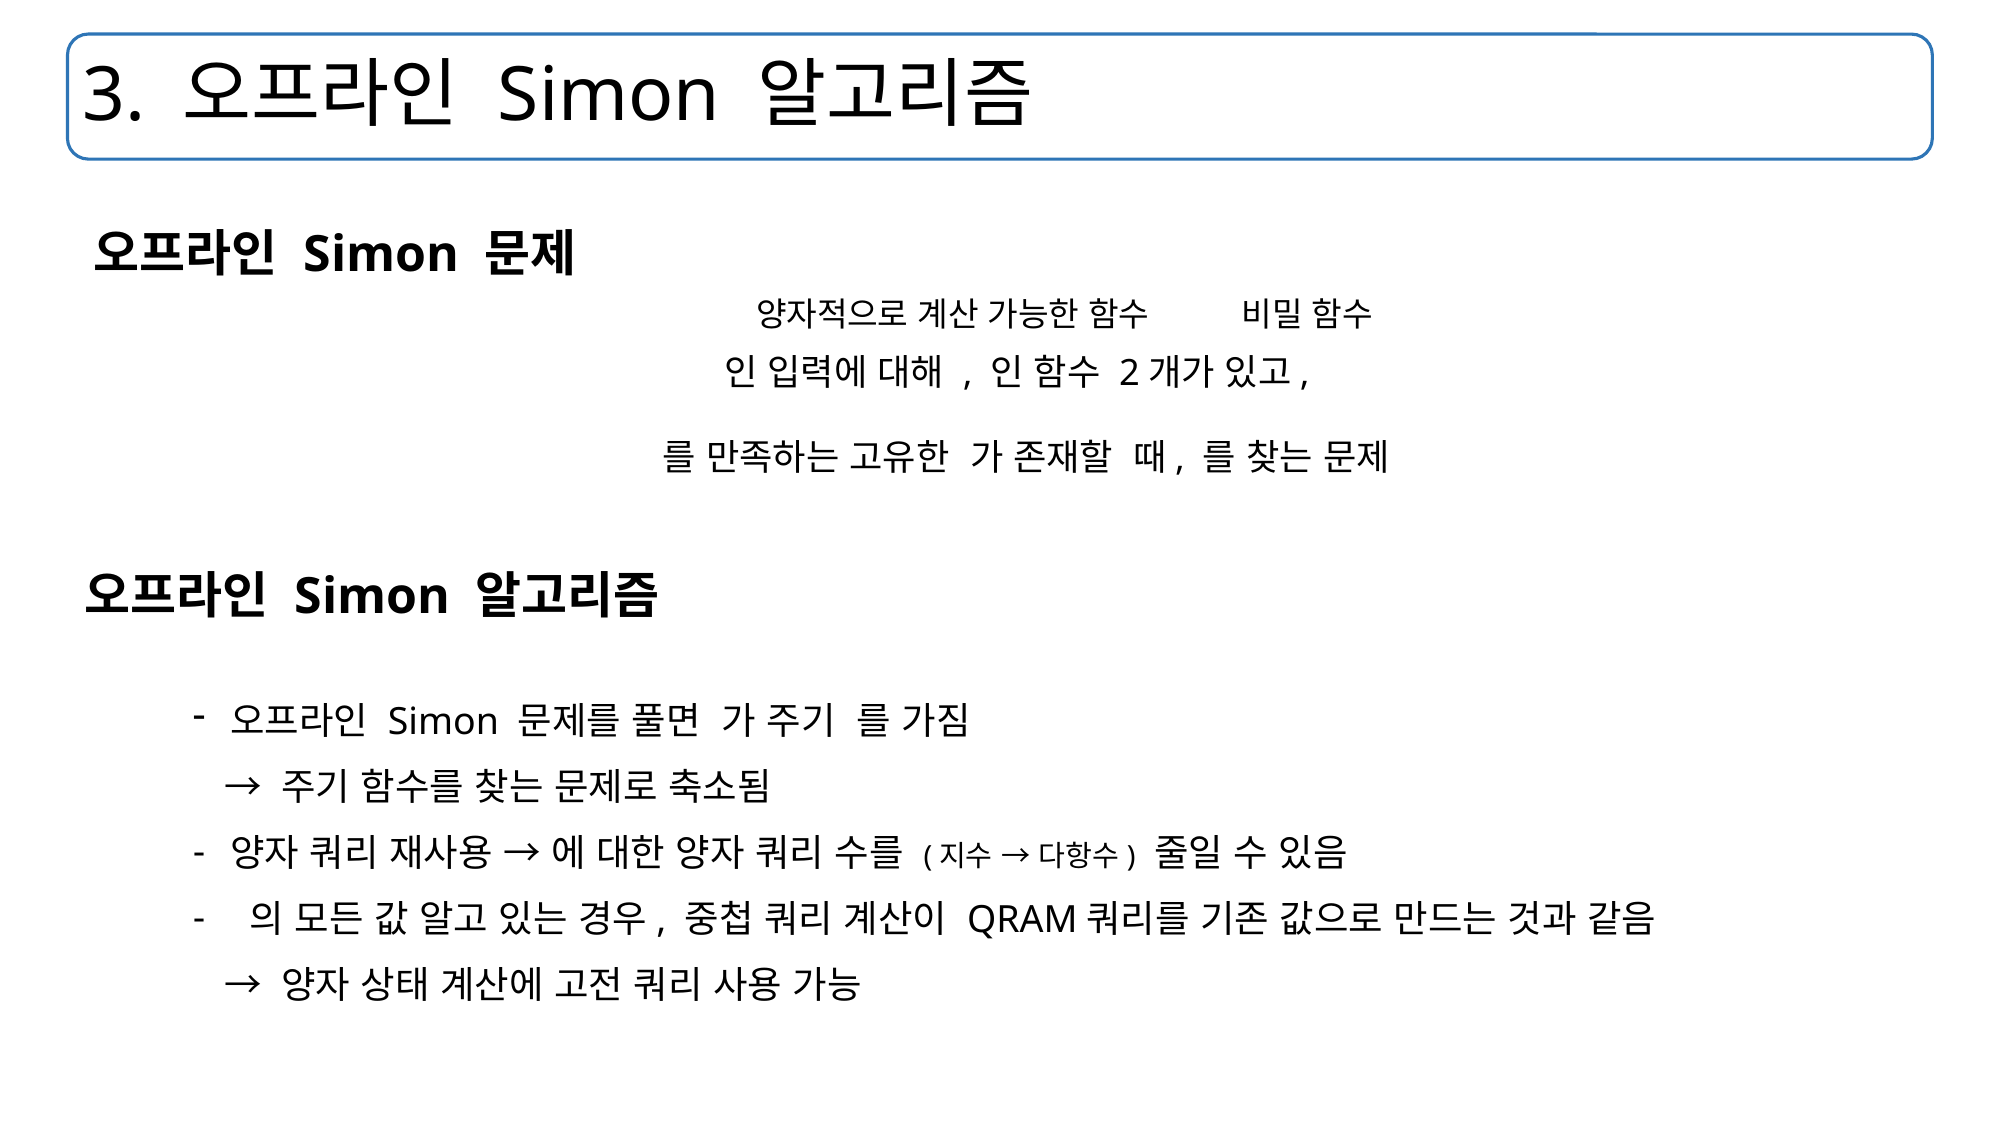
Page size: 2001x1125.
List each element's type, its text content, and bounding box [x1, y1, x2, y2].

text_box 오프라인 Simon 알고리즘 [67, 562, 678, 660]
text_box 오프라인 Simon 문제 [67, 220, 603, 318]
text_box 비밀 함수 [1210, 286, 1425, 341]
title 3. 오프라인 Simon 알고리즘 [67, 34, 1933, 160]
text_box 양자적으로 계산 가능한 함수 [697, 286, 1210, 341]
